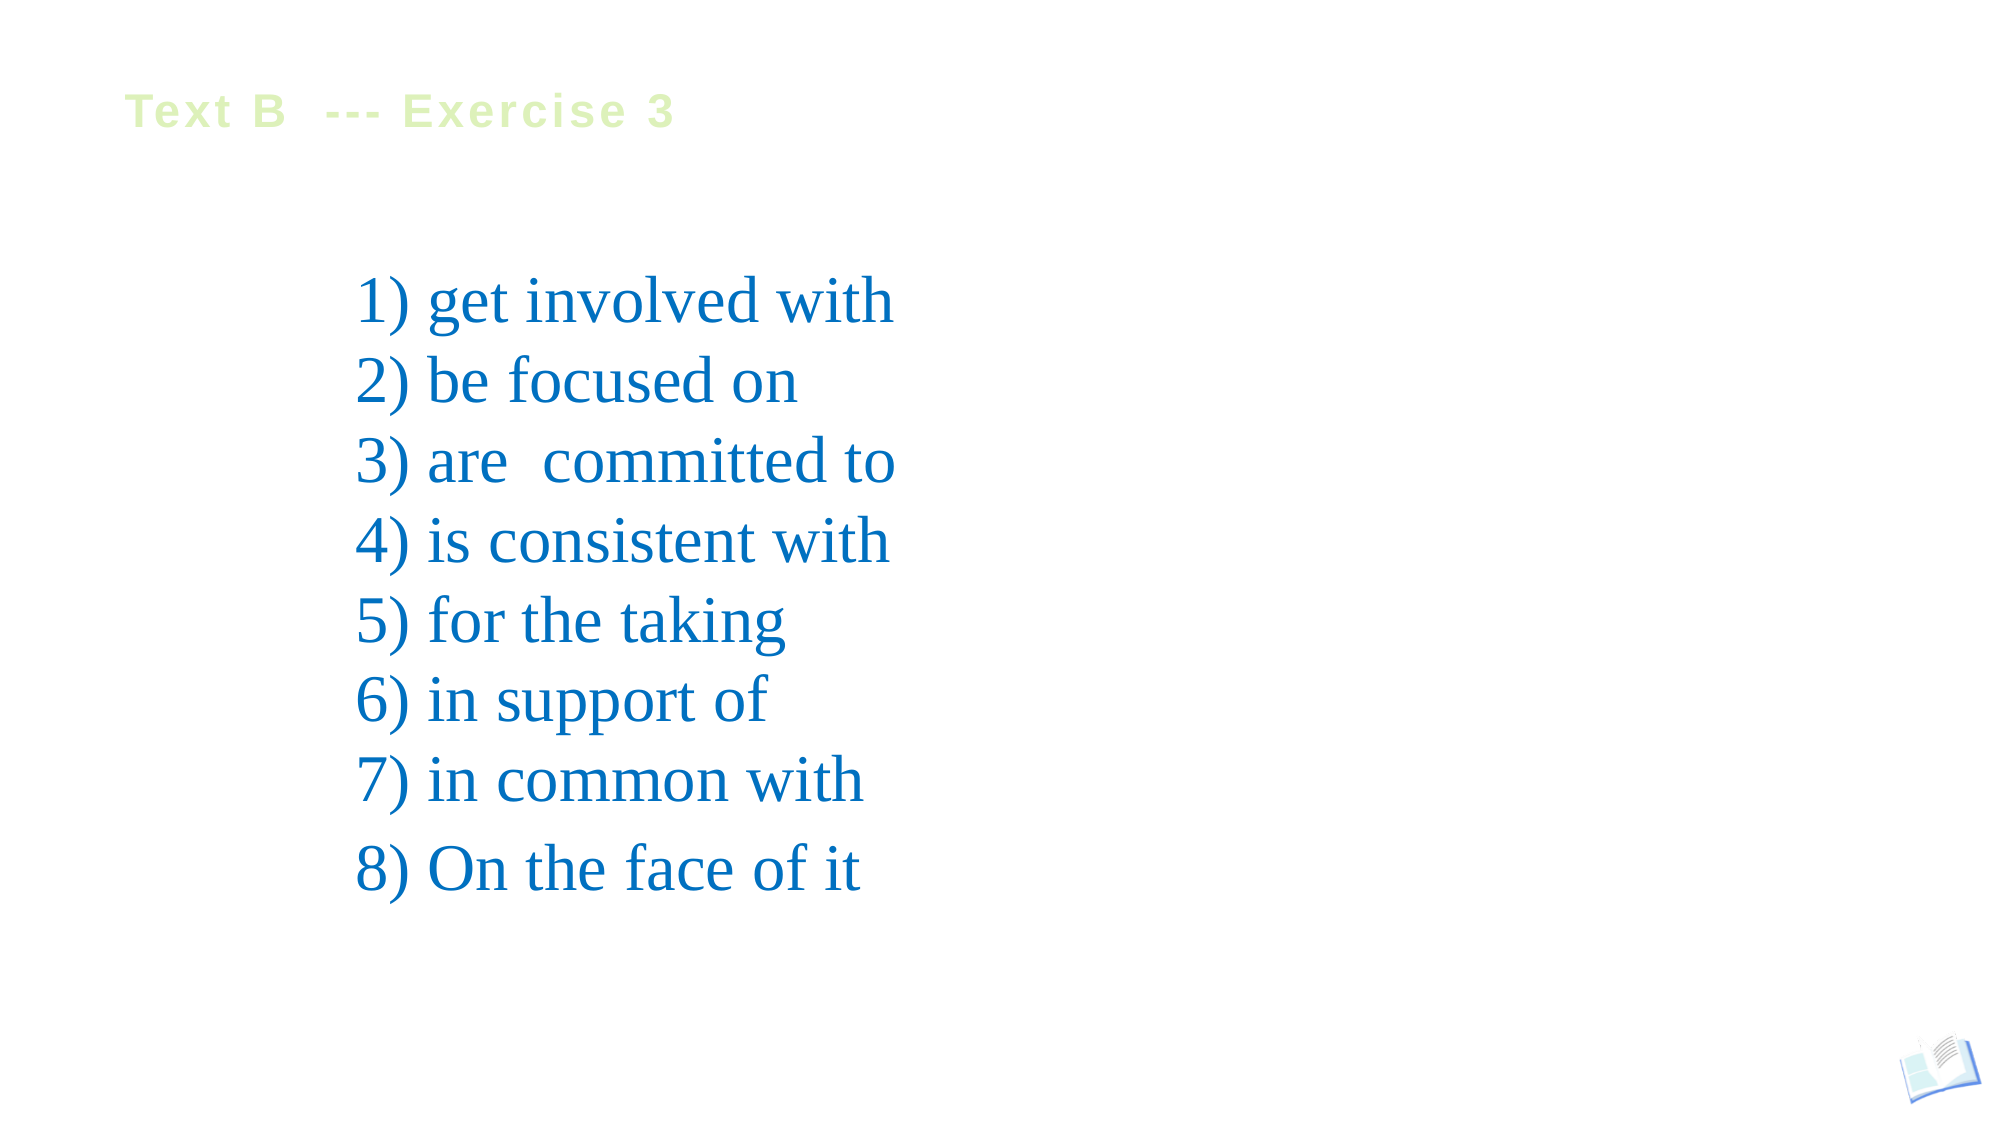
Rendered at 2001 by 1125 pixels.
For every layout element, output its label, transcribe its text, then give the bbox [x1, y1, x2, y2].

title Text B --- Exercise 3 [109, 72, 1891, 146]
text_box 1) get involved with 2) be focused on 3) are committed to 4) is consistent with 5) for the taking 6) in support of 7) in common with 8) On the face of it [340, 248, 1461, 913]
picture [1881, 1011, 2000, 1125]
